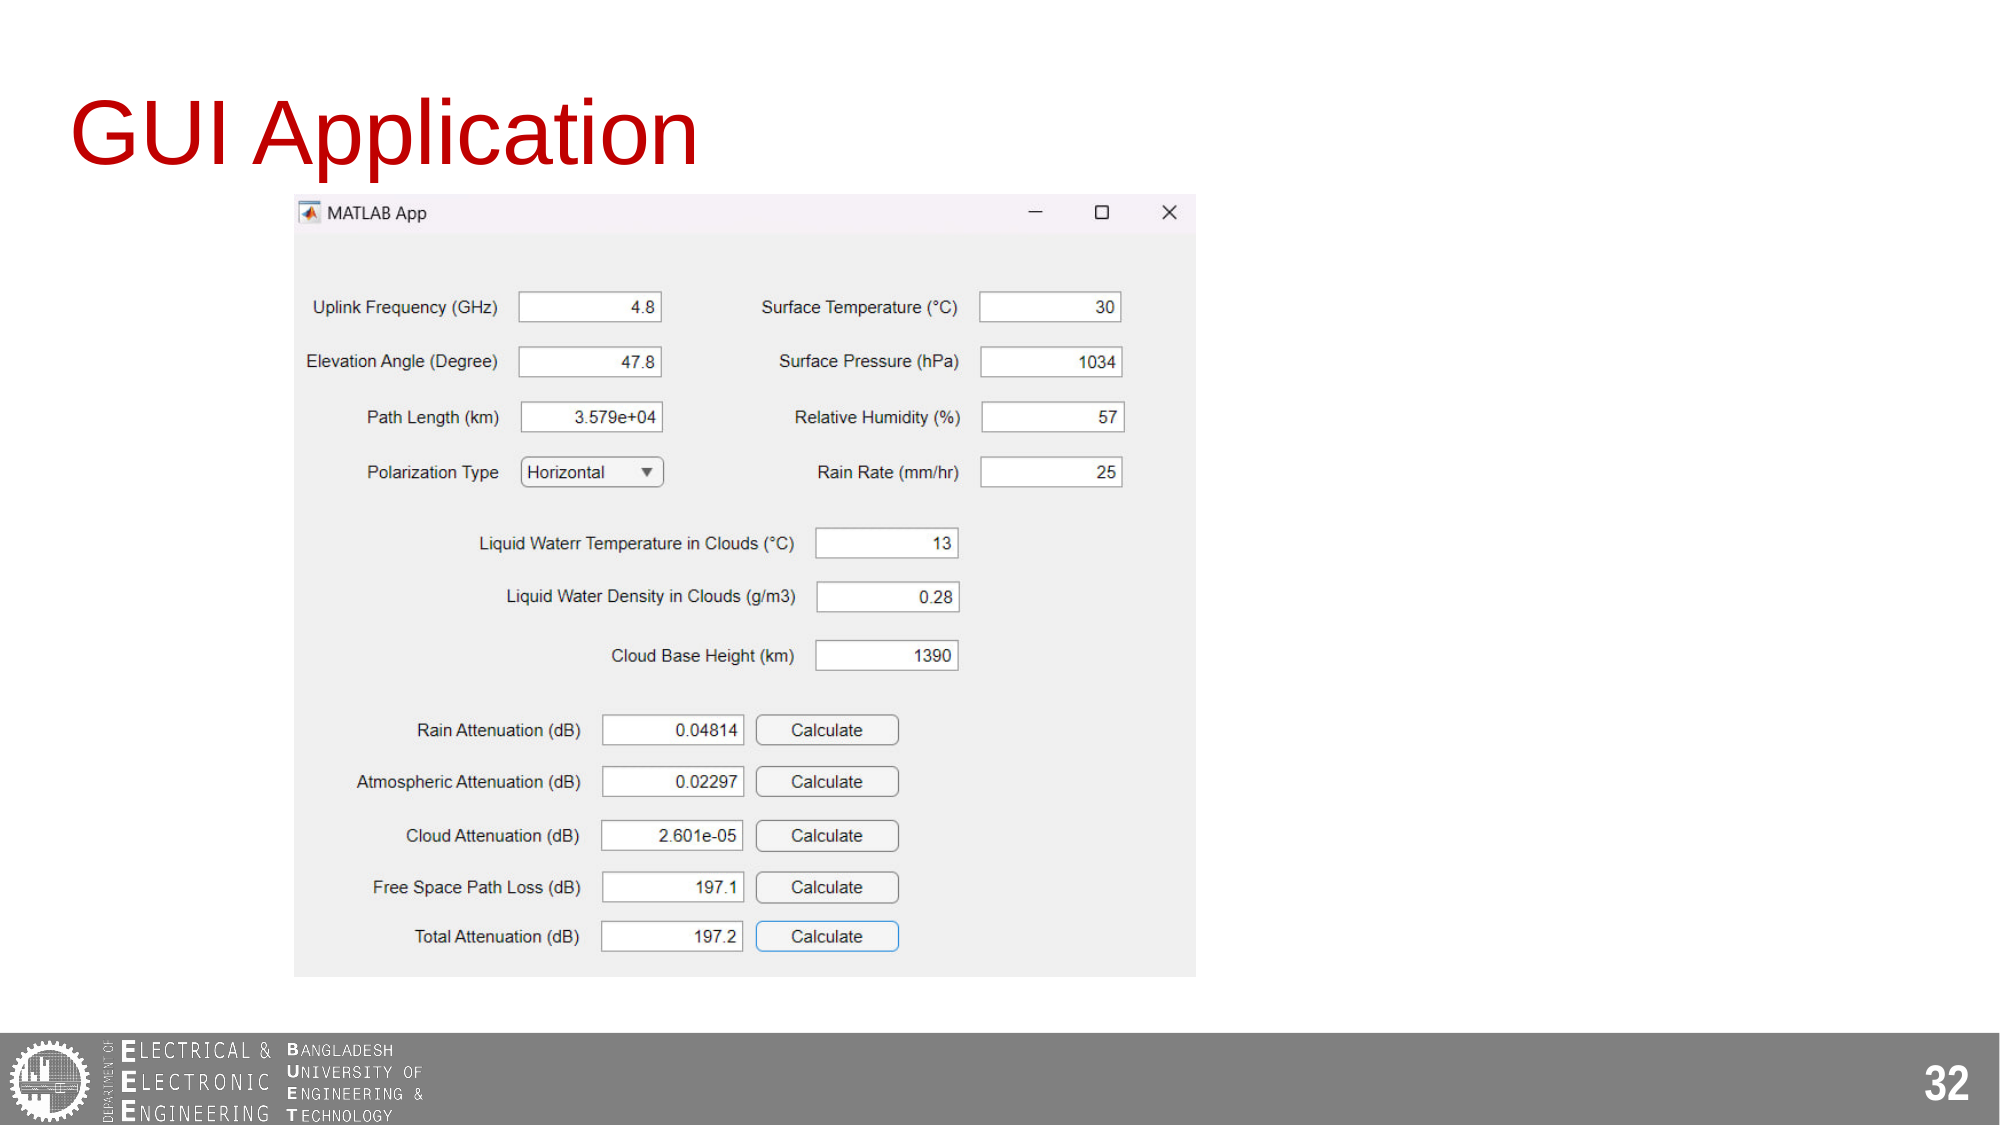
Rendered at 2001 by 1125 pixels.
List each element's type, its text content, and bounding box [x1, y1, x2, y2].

title GUI Application [54, 75, 1949, 195]
picture [8, 1039, 437, 1123]
picture [294, 194, 1196, 977]
slide_number 32 [1874, 1049, 1985, 1119]
